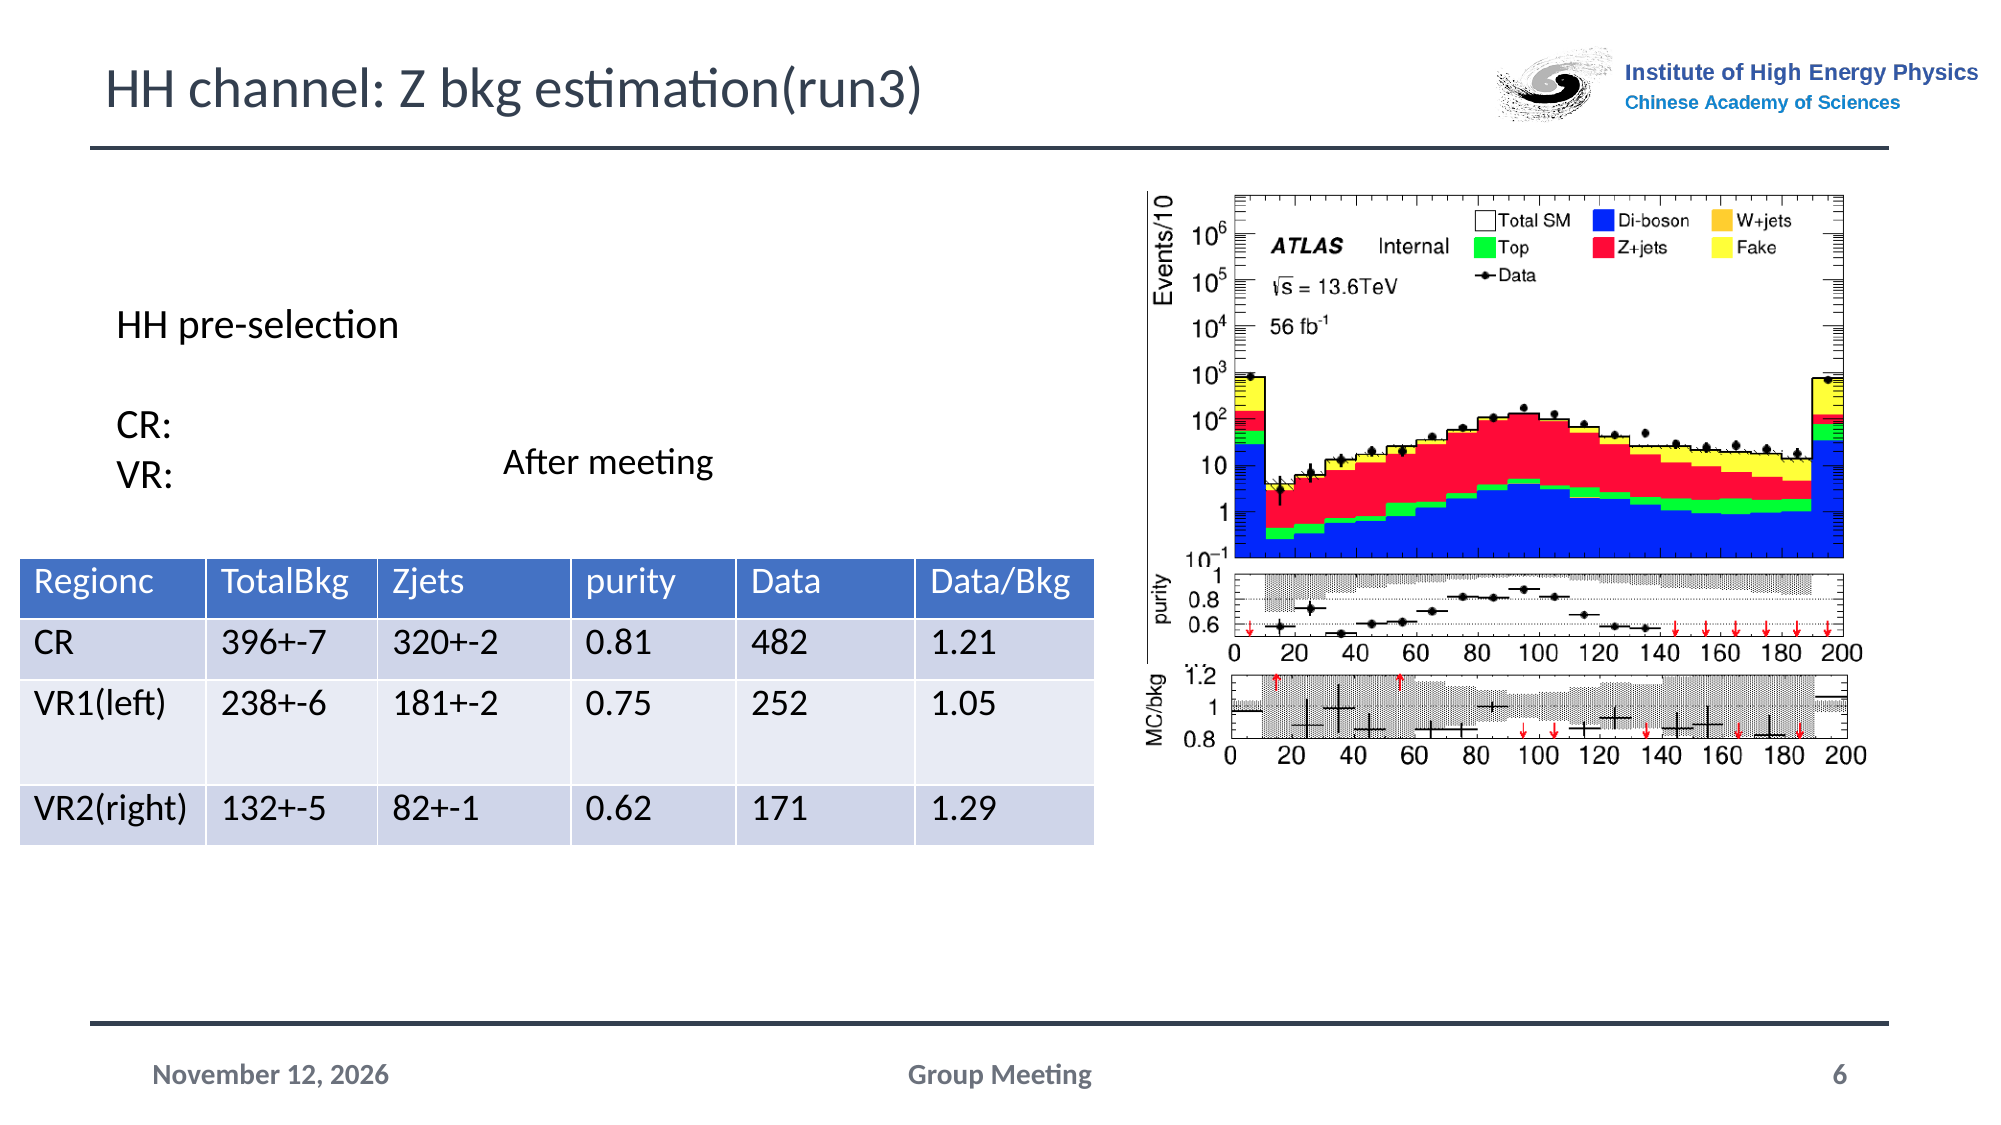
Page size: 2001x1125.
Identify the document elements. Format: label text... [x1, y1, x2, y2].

table_cell 396+-7 [207, 620, 377, 679]
picture [1143, 191, 1867, 767]
table_cell 132+-5 [207, 786, 377, 845]
table_cell 482 [737, 620, 914, 679]
table_cell 320+-2 [378, 620, 570, 679]
table_cell 1.29 [916, 786, 1094, 845]
slide_number 6 [1412, 1042, 1863, 1103]
table_cell 238+-6 [207, 681, 377, 784]
footer Group Meeting [662, 1042, 1338, 1103]
table_cell VR2(right) [20, 786, 205, 845]
text_box After meeting [488, 429, 738, 489]
table_cell CR [20, 620, 205, 679]
table_cell 252 [737, 681, 914, 784]
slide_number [137, 1042, 588, 1103]
table_header Zjets [378, 559, 570, 618]
table_header TotalBkg [207, 559, 377, 618]
table_cell 82+-1 [378, 786, 570, 845]
table_cell 0.62 [572, 786, 735, 845]
table_cell 171 [737, 786, 914, 845]
table_header Data [737, 559, 914, 618]
picture [1495, 46, 1978, 123]
table_cell 1.21 [916, 620, 1094, 679]
list HH channel: Z bkg estimation(run3) [90, 51, 1136, 129]
table_cell 181+-2 [378, 681, 570, 784]
table_header Regionc [20, 559, 205, 618]
table_cell 0.81 [572, 620, 735, 679]
table_header purity [572, 559, 735, 618]
table_cell 0.75 [572, 681, 735, 784]
table_cell 1.05 [916, 681, 1094, 784]
table_header Data/Bkg [916, 559, 1094, 618]
table_cell VR1(left) [20, 681, 205, 784]
